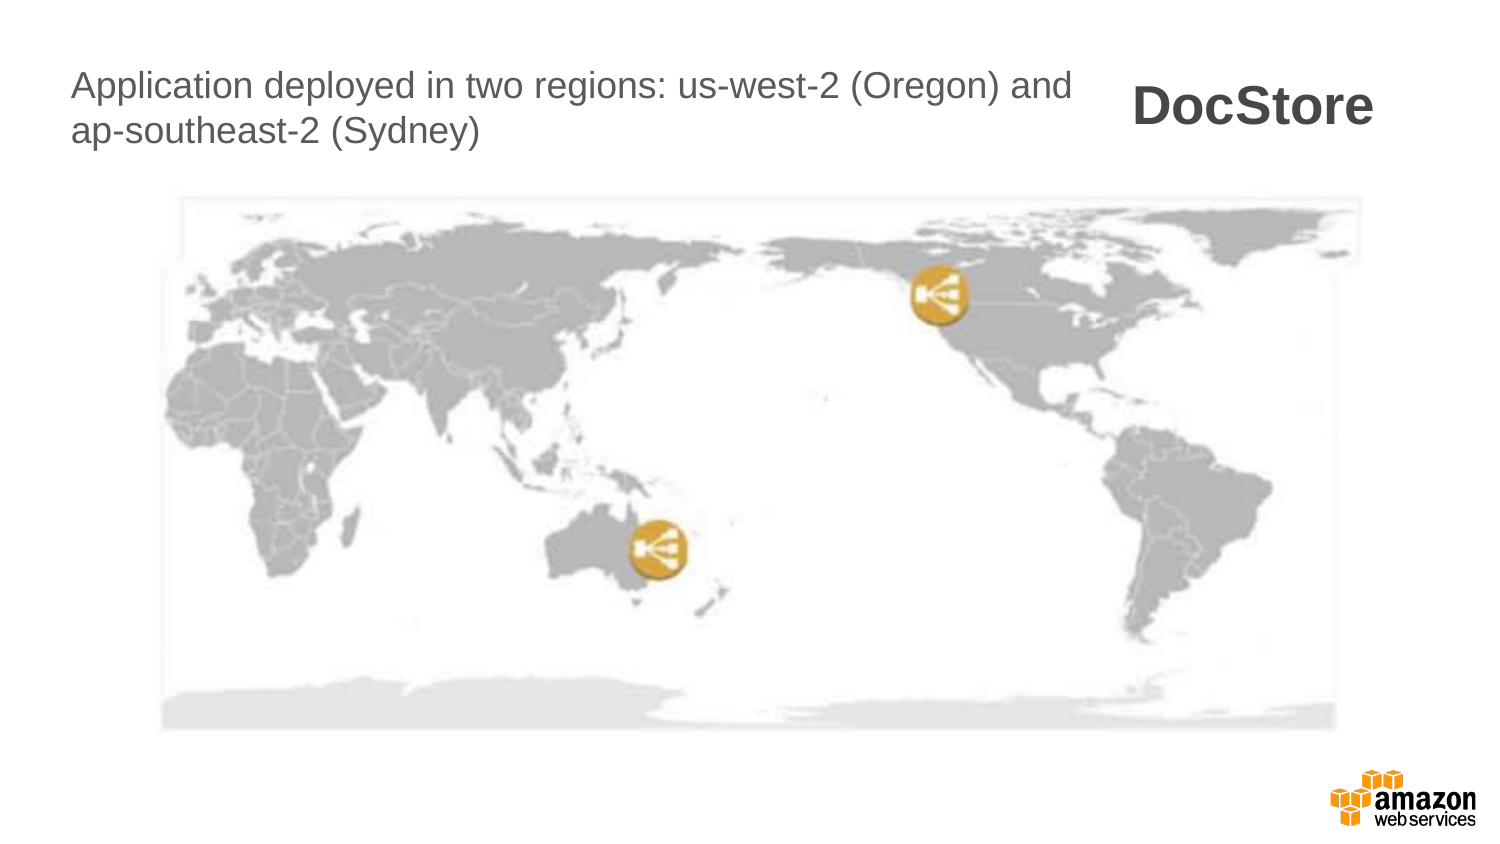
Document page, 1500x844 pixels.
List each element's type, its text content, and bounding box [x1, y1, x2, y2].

picture [133, 172, 1380, 745]
title DocStore [1119, 62, 1402, 160]
list Application deployed in two regions: us-west-2 (Oregon) and ap-southeast-2 (Sydney) [55, 53, 1119, 183]
